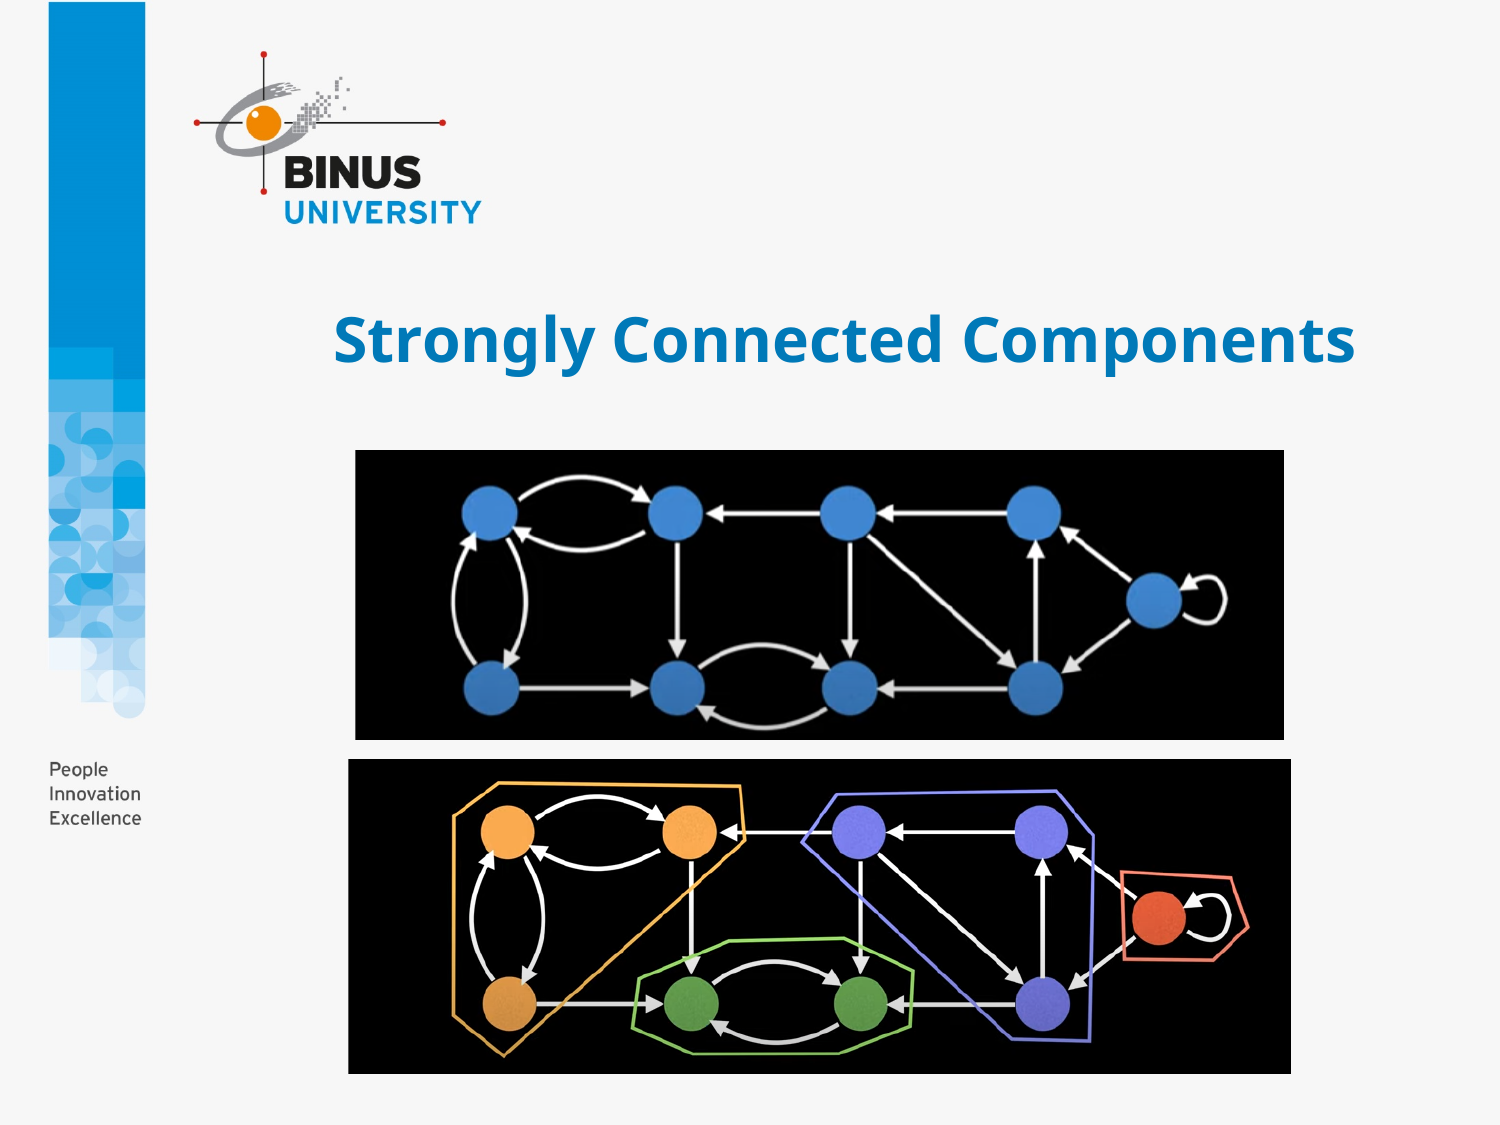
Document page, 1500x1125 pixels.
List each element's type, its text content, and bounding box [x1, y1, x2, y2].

picture [0, 0, 1500, 845]
title Strongly Connected Components [265, 243, 1425, 431]
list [348, 759, 1292, 1075]
